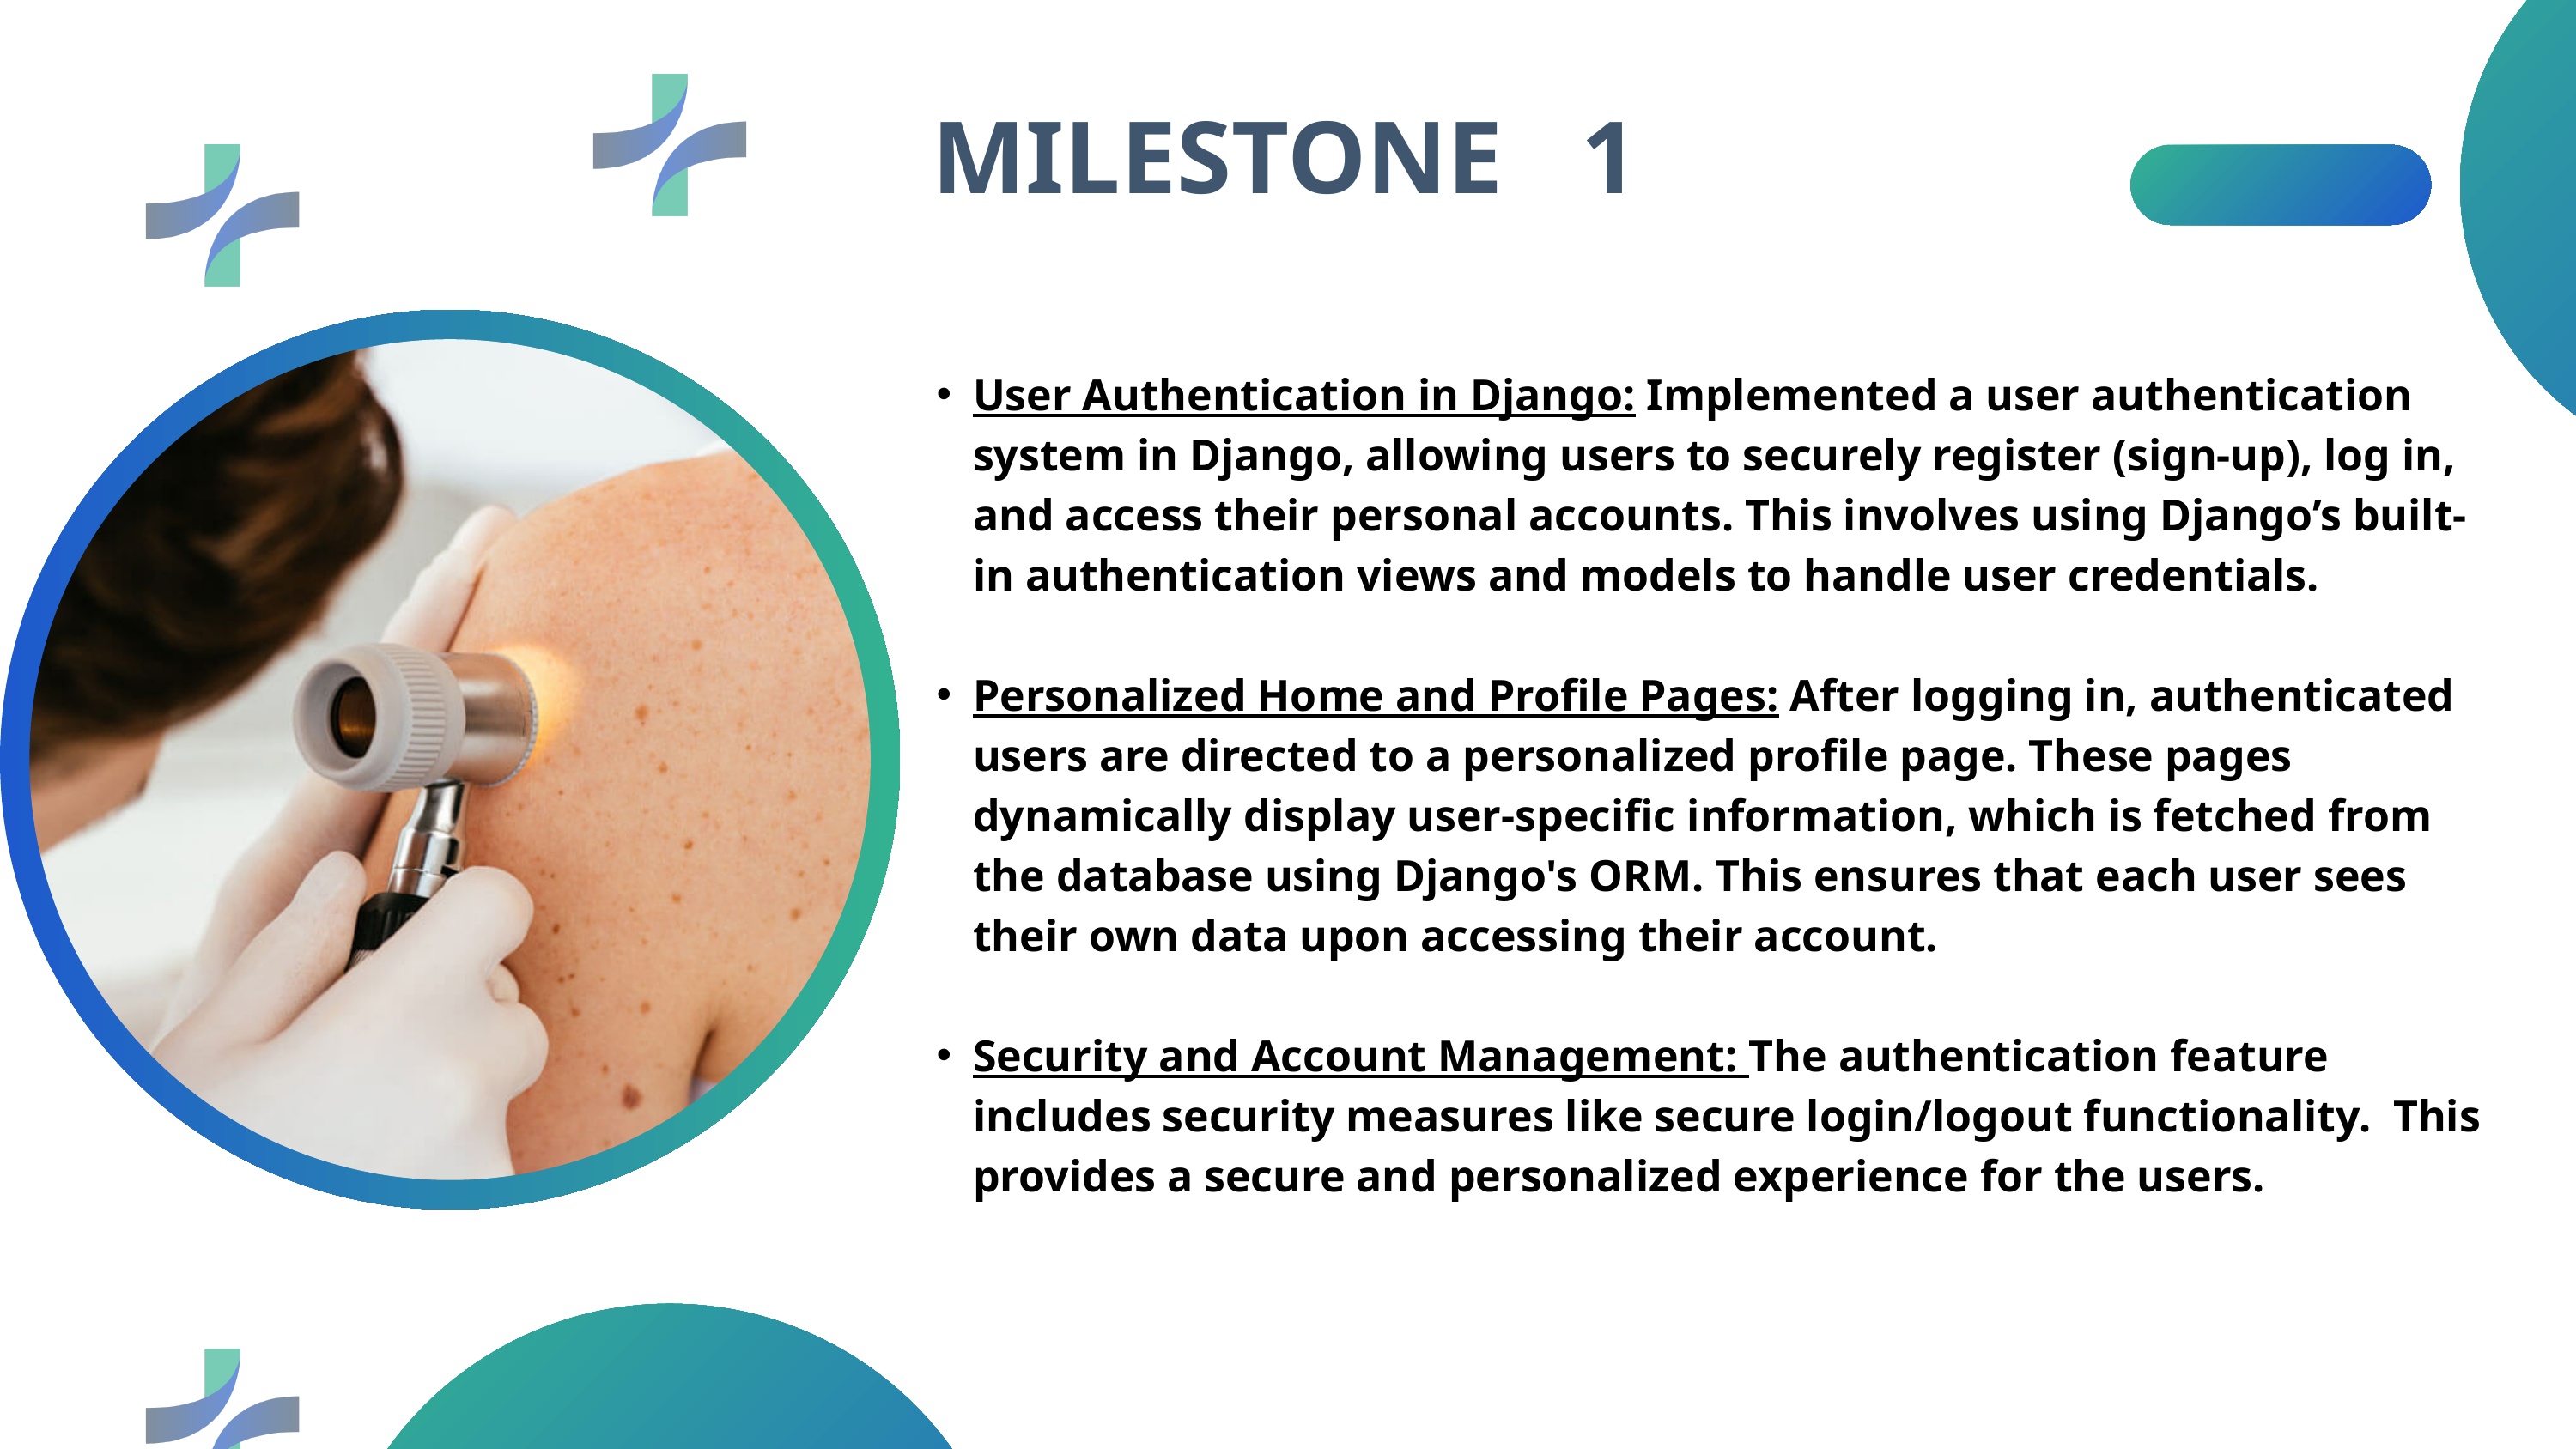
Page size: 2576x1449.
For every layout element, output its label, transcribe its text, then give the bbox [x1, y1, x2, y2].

text_box [145, 144, 300, 287]
text_box [592, 74, 747, 216]
text_box [145, 1349, 300, 1449]
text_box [2129, 144, 2432, 226]
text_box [2459, 0, 2576, 473]
text_box User Authentication in Django: Implemented a user authentication system in Django, allowing users to securely register (sign-up), log in, and access their personal accounts. This involves using Django’s built-in authentication views and models to handle user credentials. Personalized Home and Profile Pages: After logging in, authenticated users are directed to a personalized profile page. These pages dynamically display user-specific information, which is fetched from the database using Django's ORM. This ensures that each user sees their own data upon accessing their account. Security and Account Management: The authentication feature includes security measures like secure login/logout functionality. This provides a secure and personalized experience for the users. [900, 359, 2492, 1254]
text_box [0, 309, 901, 1210]
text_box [322, 1303, 1017, 1449]
text_box MILESTONE 1 [932, 74, 2200, 214]
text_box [29, 338, 872, 1180]
